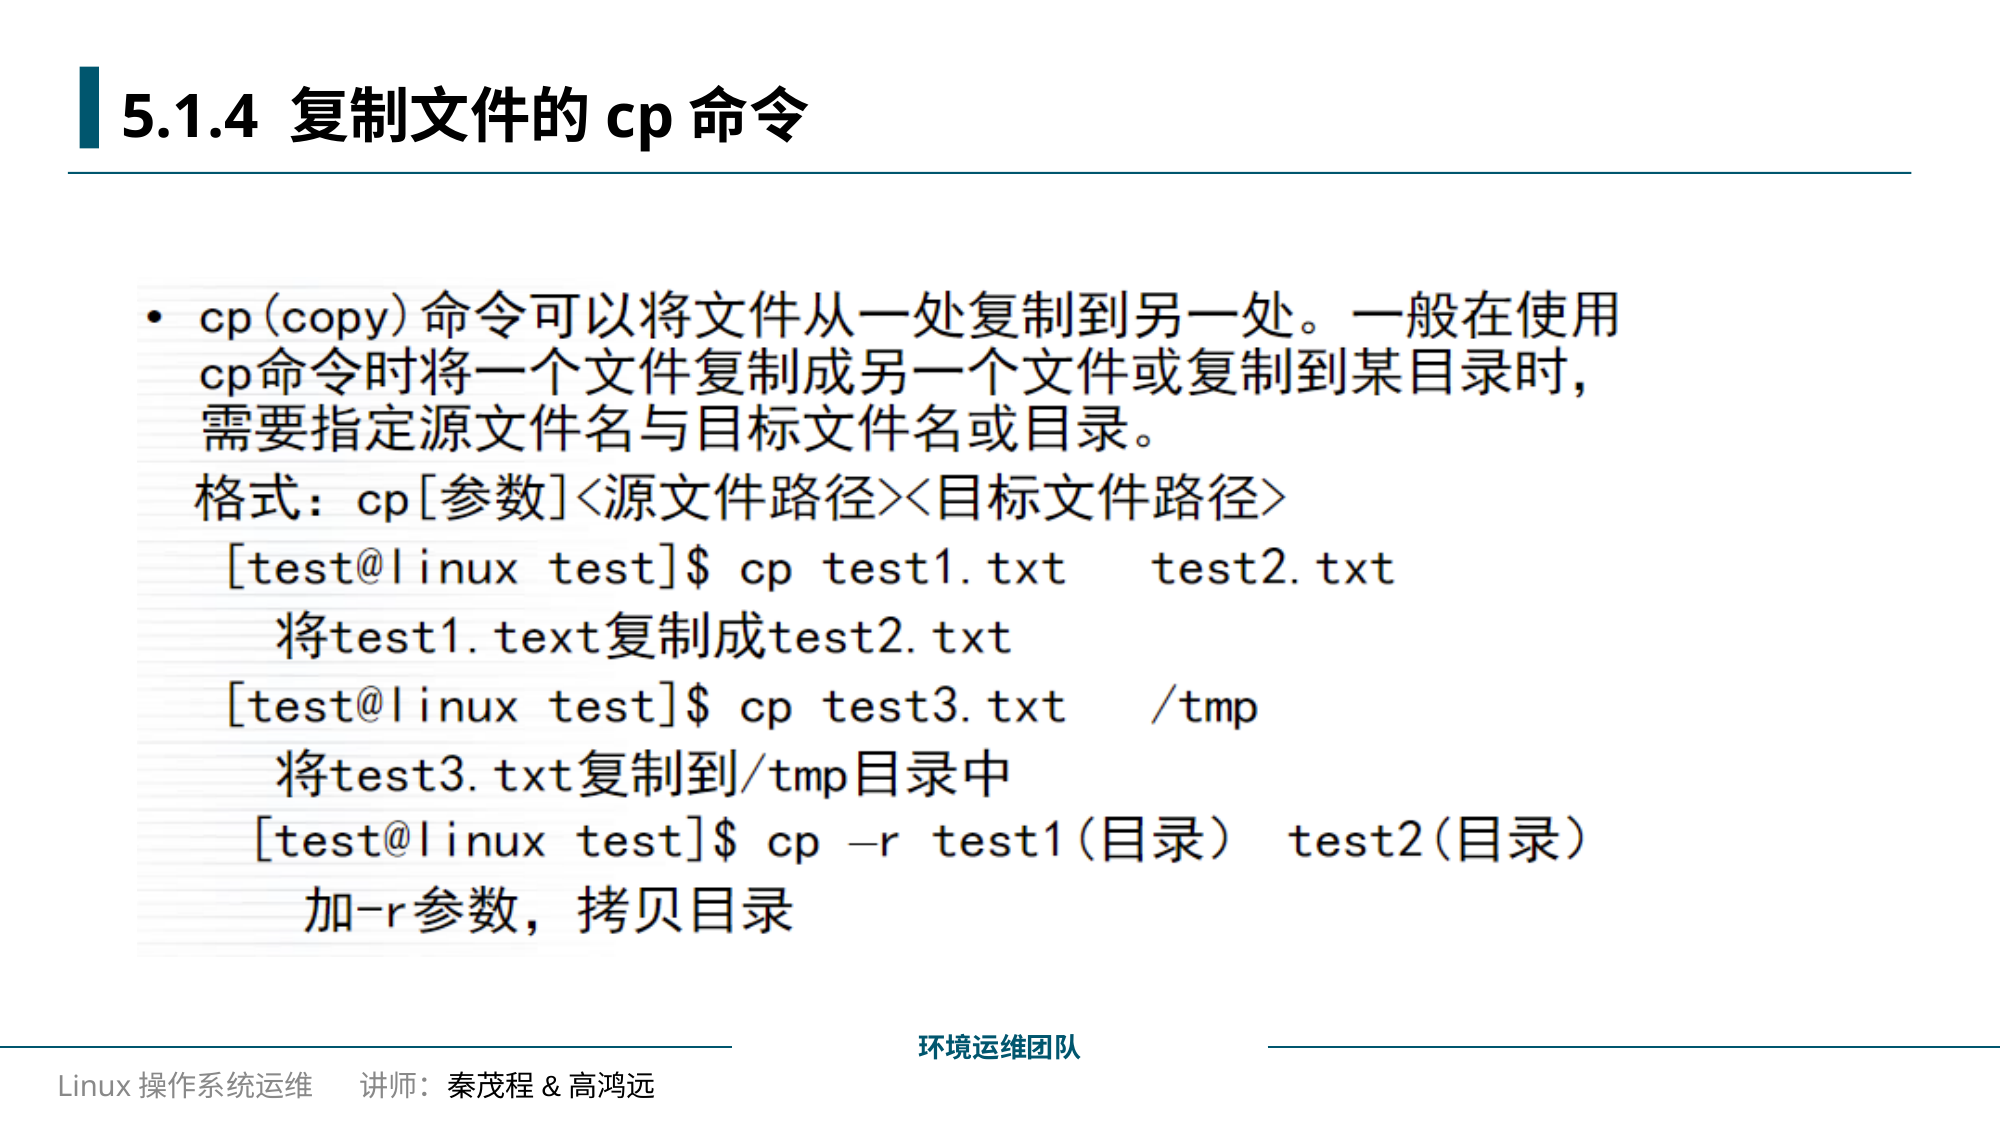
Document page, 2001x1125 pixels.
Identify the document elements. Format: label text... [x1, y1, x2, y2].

title 5.1.4 复制文件的cp命令 [103, 66, 1460, 161]
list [137, 277, 1629, 957]
